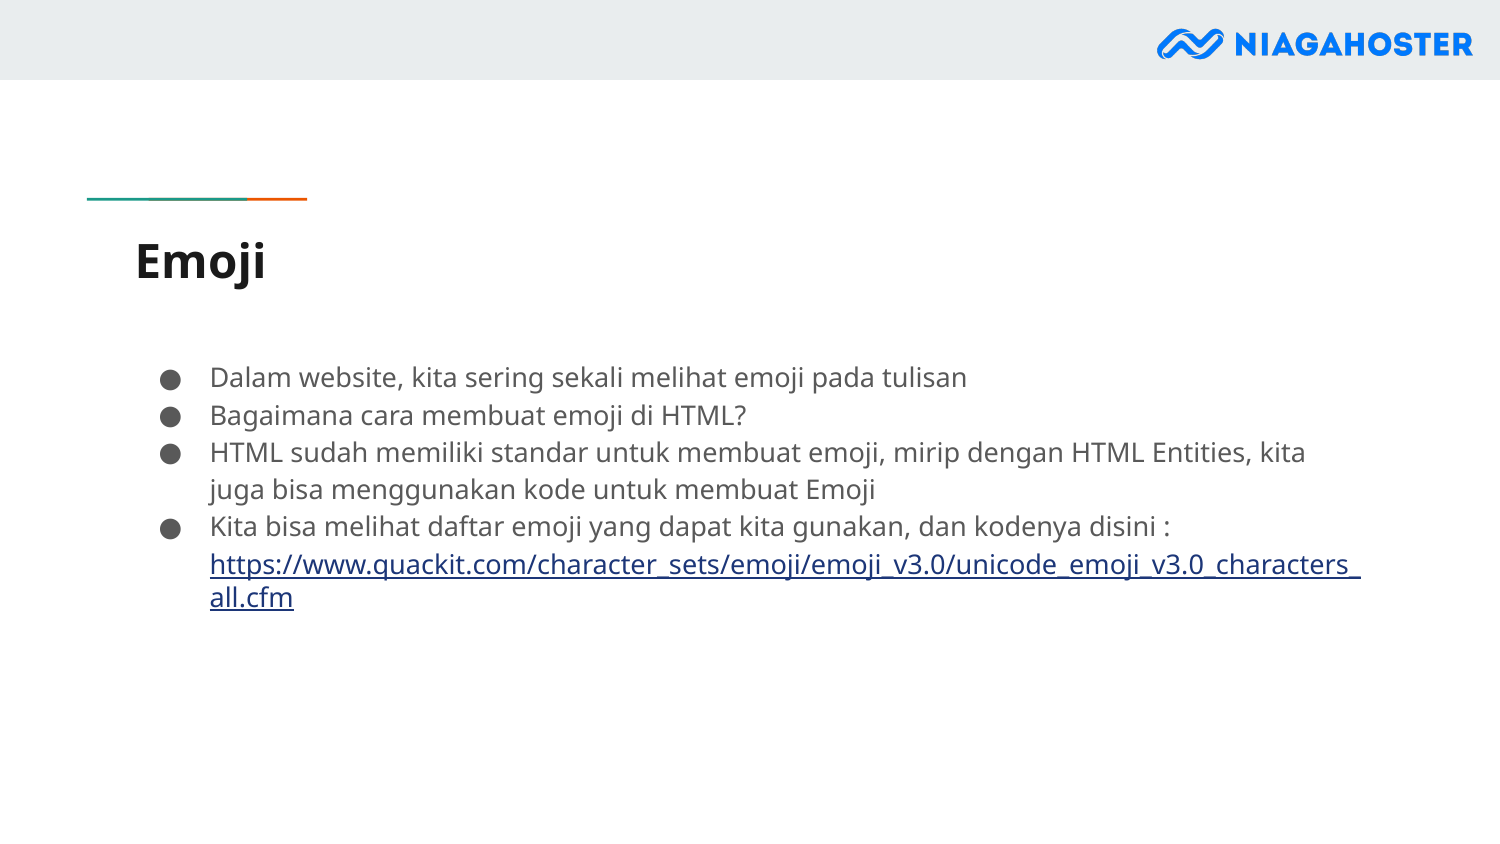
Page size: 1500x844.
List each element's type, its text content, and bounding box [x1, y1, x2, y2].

list Dalam website, kita sering sekali melihat emoji pada tulisan Bagaimana cara membuat emoji di HTML? HTML sudah memiliki standar untuk membuat emoji, mirip dengan HTML Entities, kita juga bisa menggunakan kode untuk membuat Emoji Kita bisa melihat daftar emoji yang dapat kita gunakan, dan kodenya disini : https://www.quackit.com/character_sets/emoji/emoji_v3.0/unicode_emoji_v3.0_characters_all.cfm [119, 341, 1381, 712]
title Emoji [119, 216, 1381, 305]
picture [1130, 0, 1500, 89]
